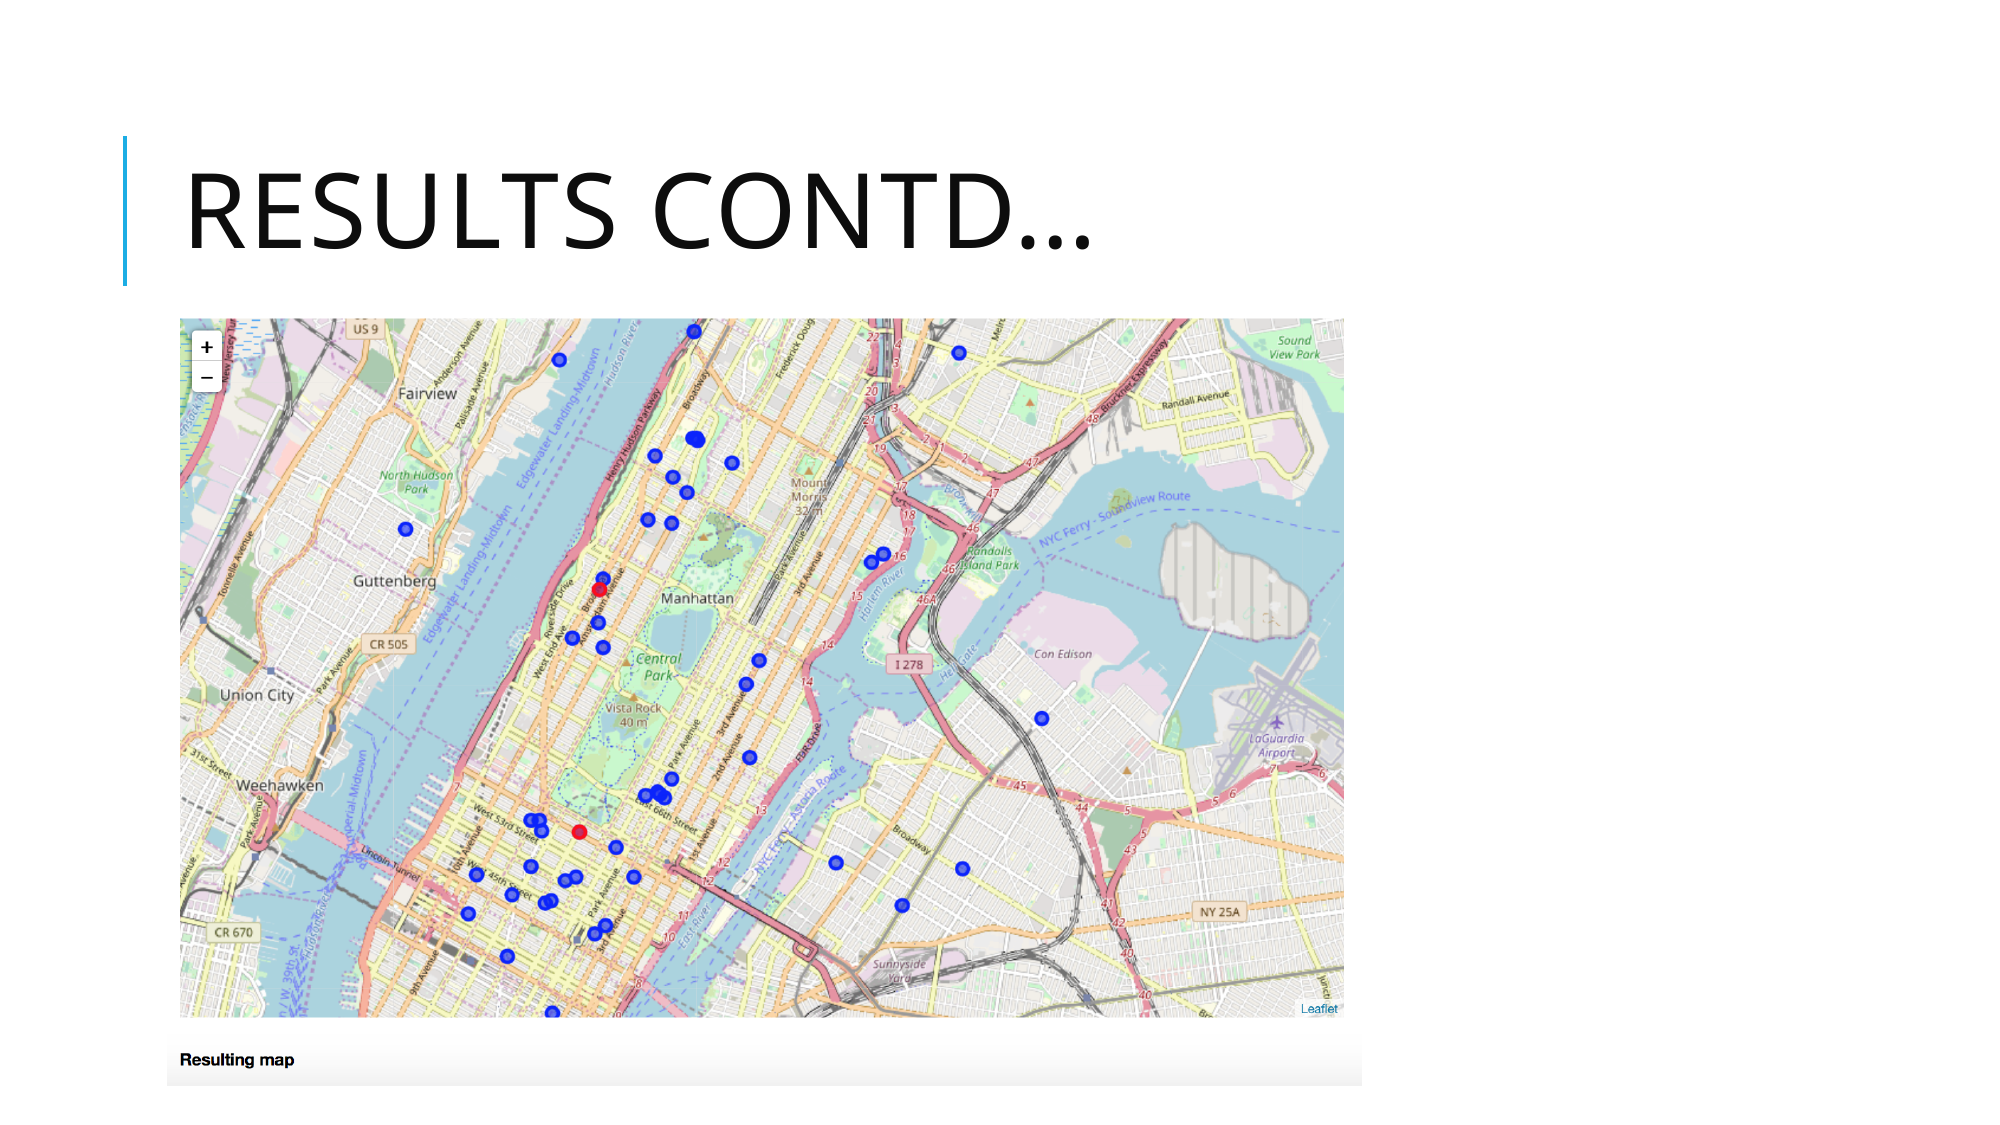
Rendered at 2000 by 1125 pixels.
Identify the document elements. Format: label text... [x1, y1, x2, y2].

picture [167, 312, 1362, 1086]
title Results contd… [167, 96, 1762, 342]
